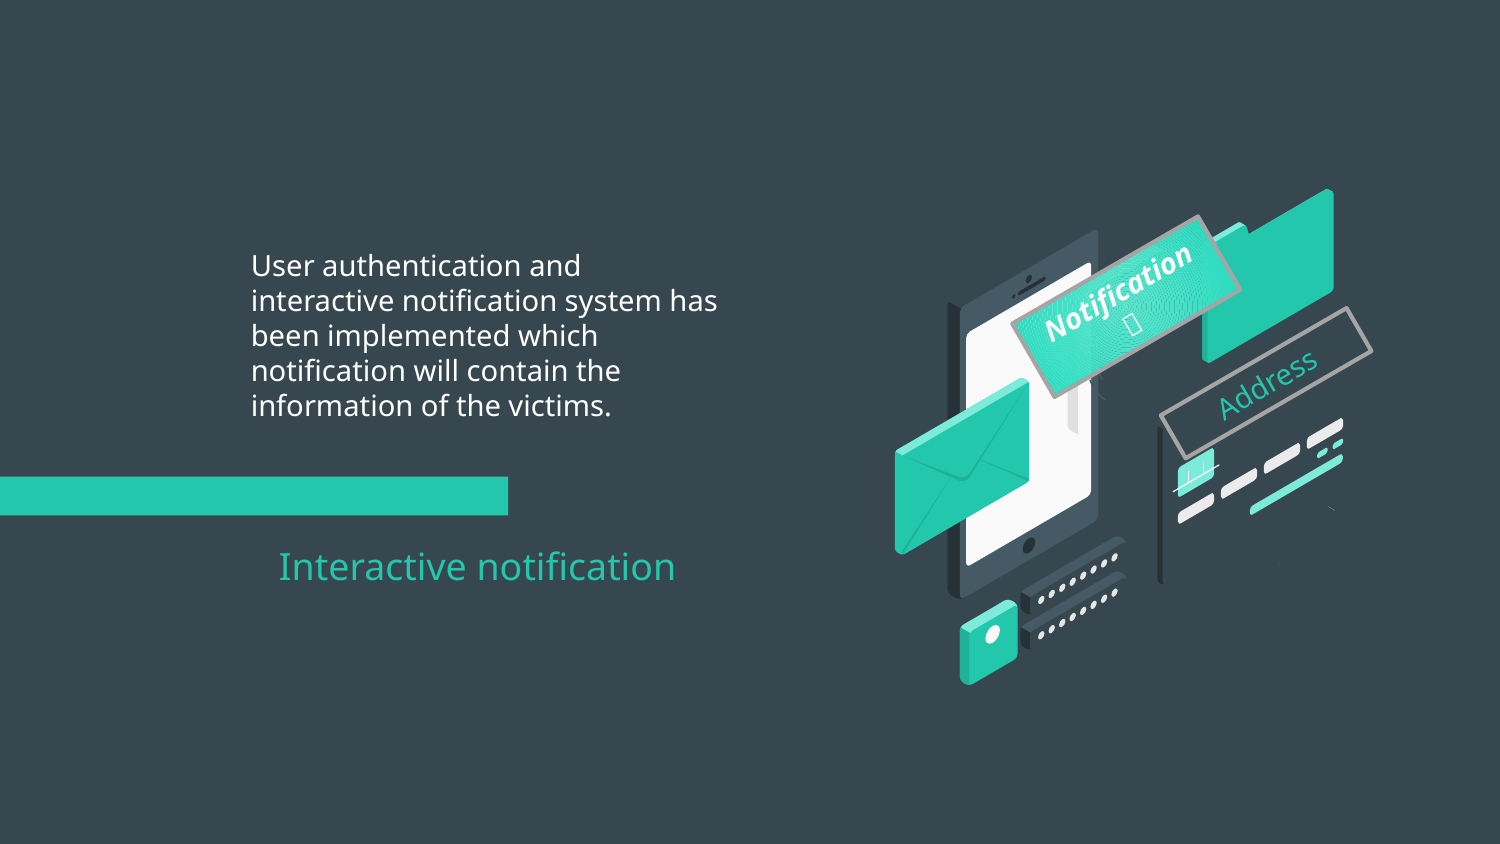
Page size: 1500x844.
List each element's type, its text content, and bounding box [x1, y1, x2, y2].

subtitle User authentication and interactive notification system has been implemented which notification will contain the information of the victims. [235, 341, 743, 437]
text_box Address [1363, 332, 1374, 359]
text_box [894, 188, 1359, 686]
subtitle Interactive notification [237, 521, 739, 611]
